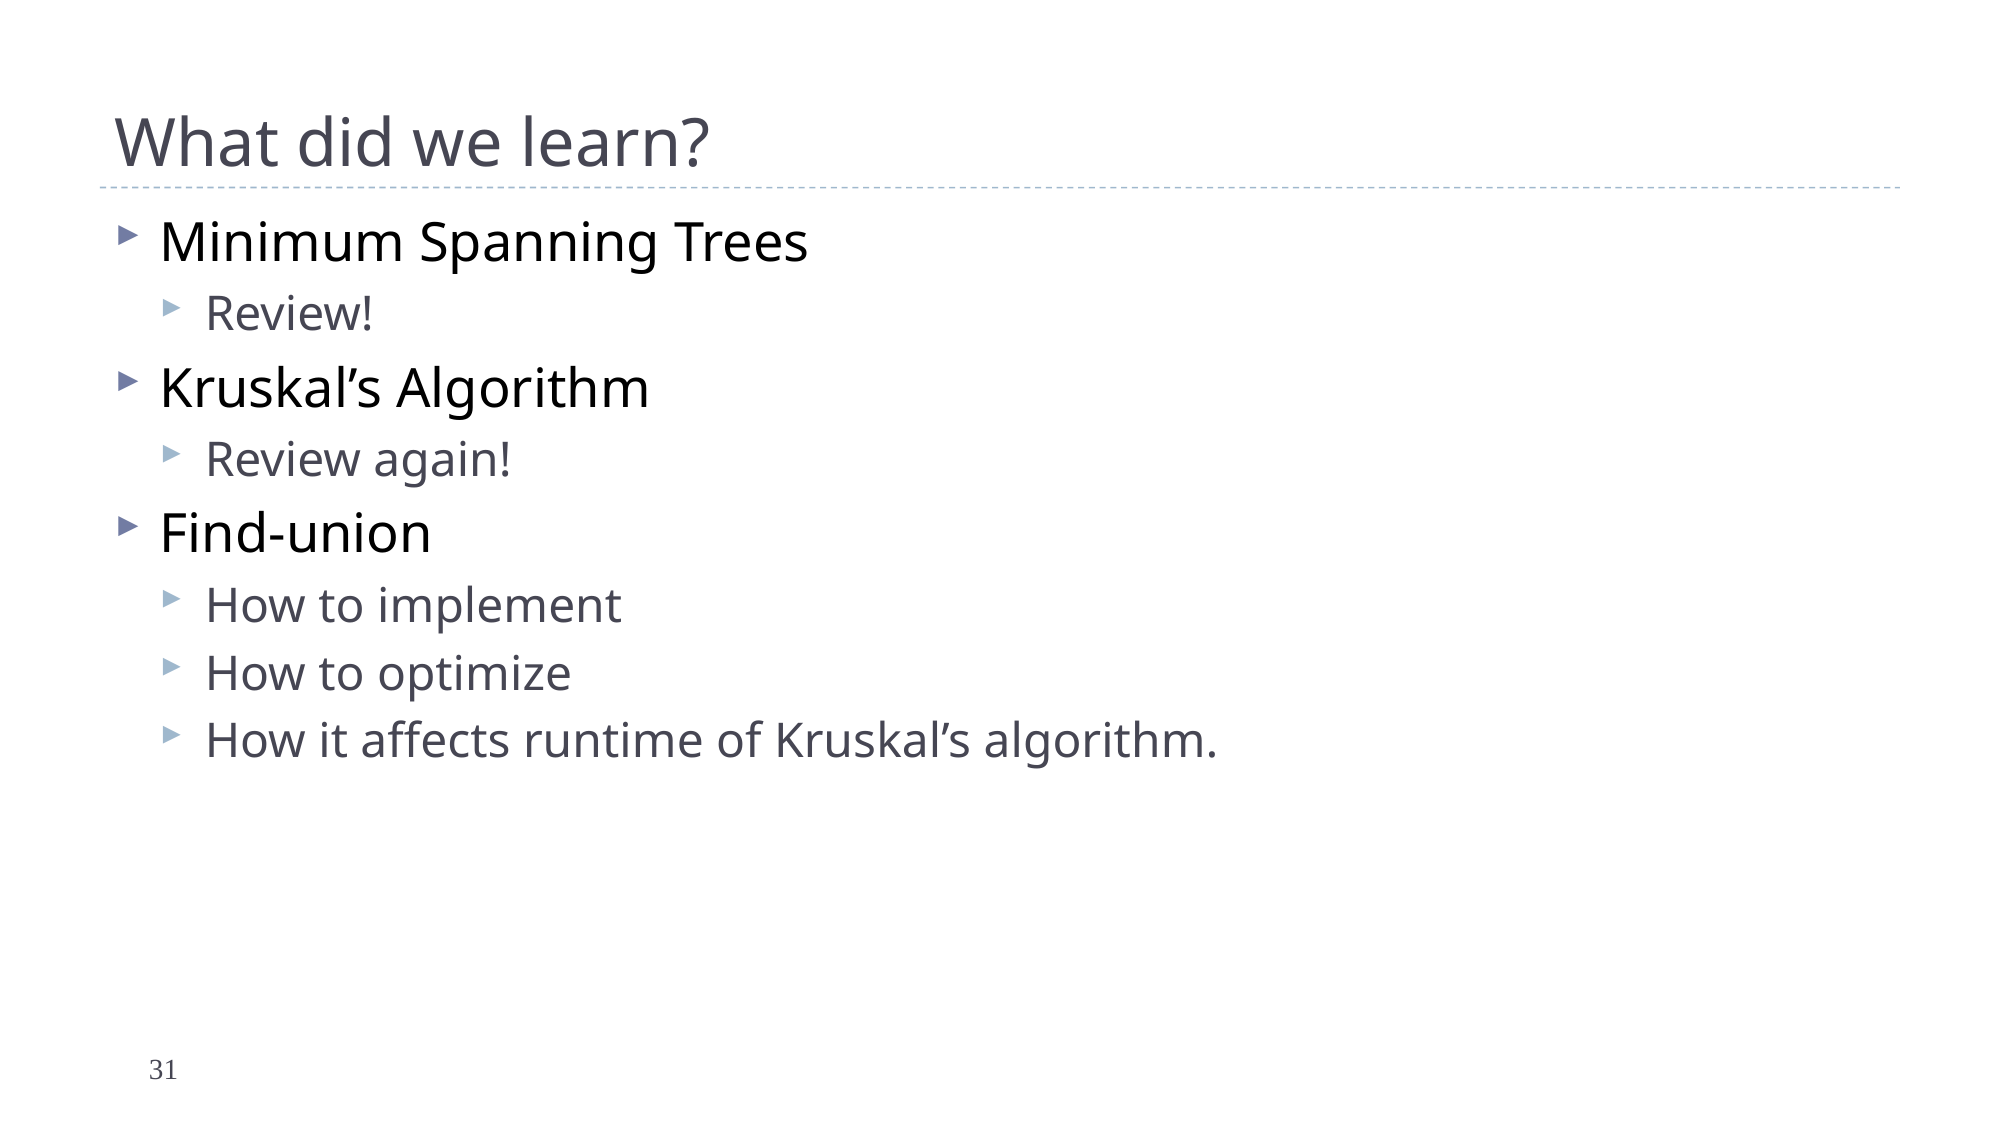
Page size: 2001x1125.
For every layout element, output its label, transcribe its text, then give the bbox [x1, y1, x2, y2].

title What did we learn? [99, 24, 1900, 188]
slide_number 31 [133, 1042, 568, 1103]
list Minimum Spanning Trees Review! Kruskal’s Algorithm Review again! Find-union How to implement How to optimize How it affects runtime of Kruskal’s algorithm. [99, 200, 1900, 1010]
